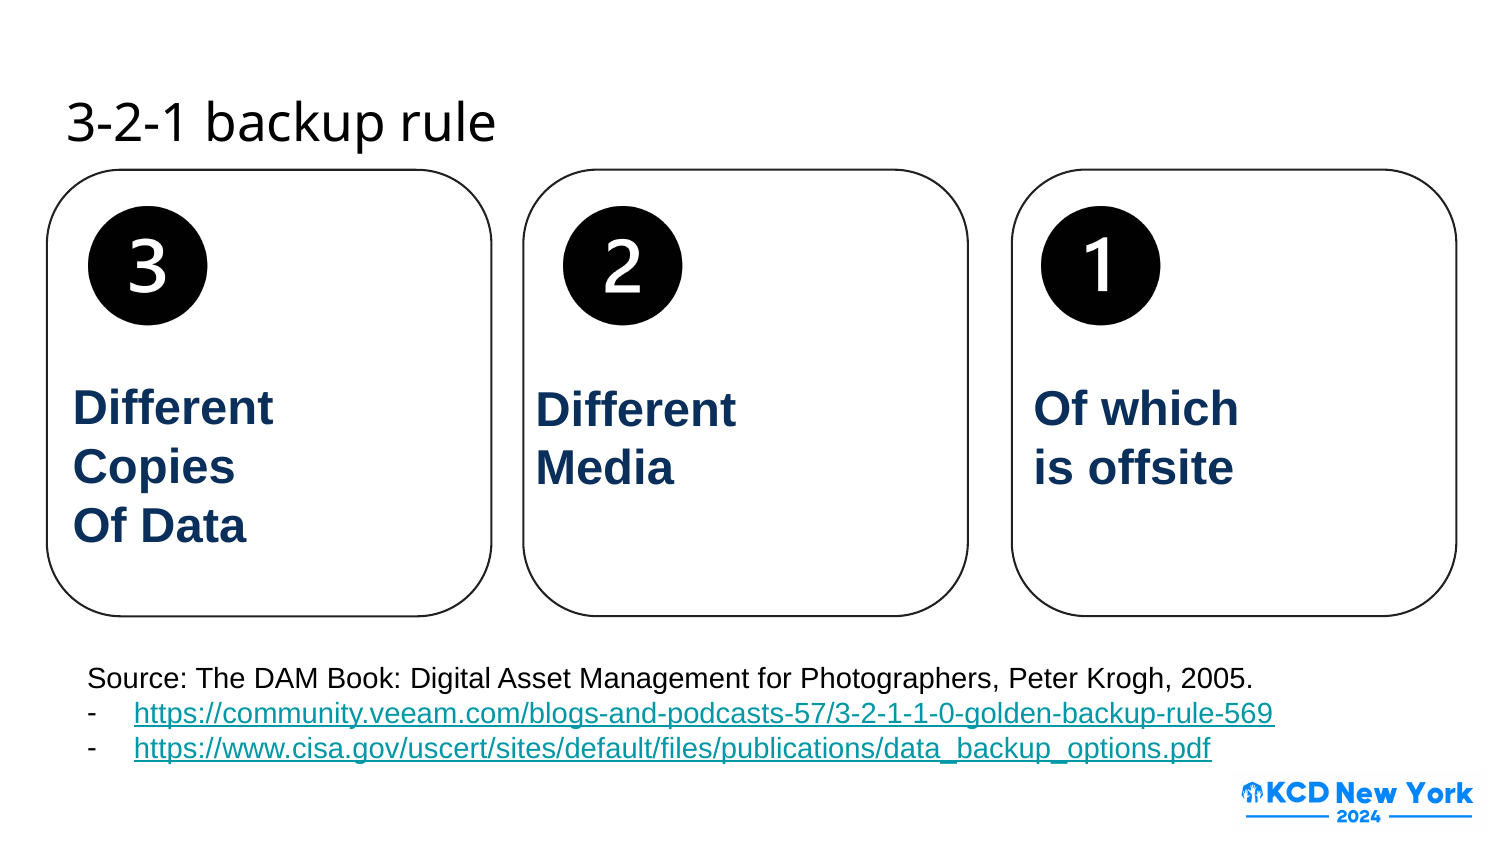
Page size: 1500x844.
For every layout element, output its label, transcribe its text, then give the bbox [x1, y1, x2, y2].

text_box [46, 169, 492, 617]
picture [547, 190, 698, 341]
title 3-2-1 backup rule [51, 72, 1449, 167]
text_box Of which is offsite [1033, 376, 1454, 535]
text_box Different Media [535, 377, 956, 535]
text_box [1011, 169, 1457, 617]
text_box [523, 169, 968, 617]
picture [1025, 190, 1176, 341]
text_box Different Copies Of Data [72, 375, 493, 534]
picture [72, 190, 223, 341]
picture [1232, 771, 1487, 830]
text_box Source: The DAM Book: Digital Asset Management for Photographers, Peter Krogh, 2005. https://community.veeam.com/blogs-and-podcasts-57/3-2-1-1-0-golden-backup-rule-569 https://www.cisa.gov/uscert/sites/default/files/publications/data_backup_options.pdf [72, 652, 1430, 772]
